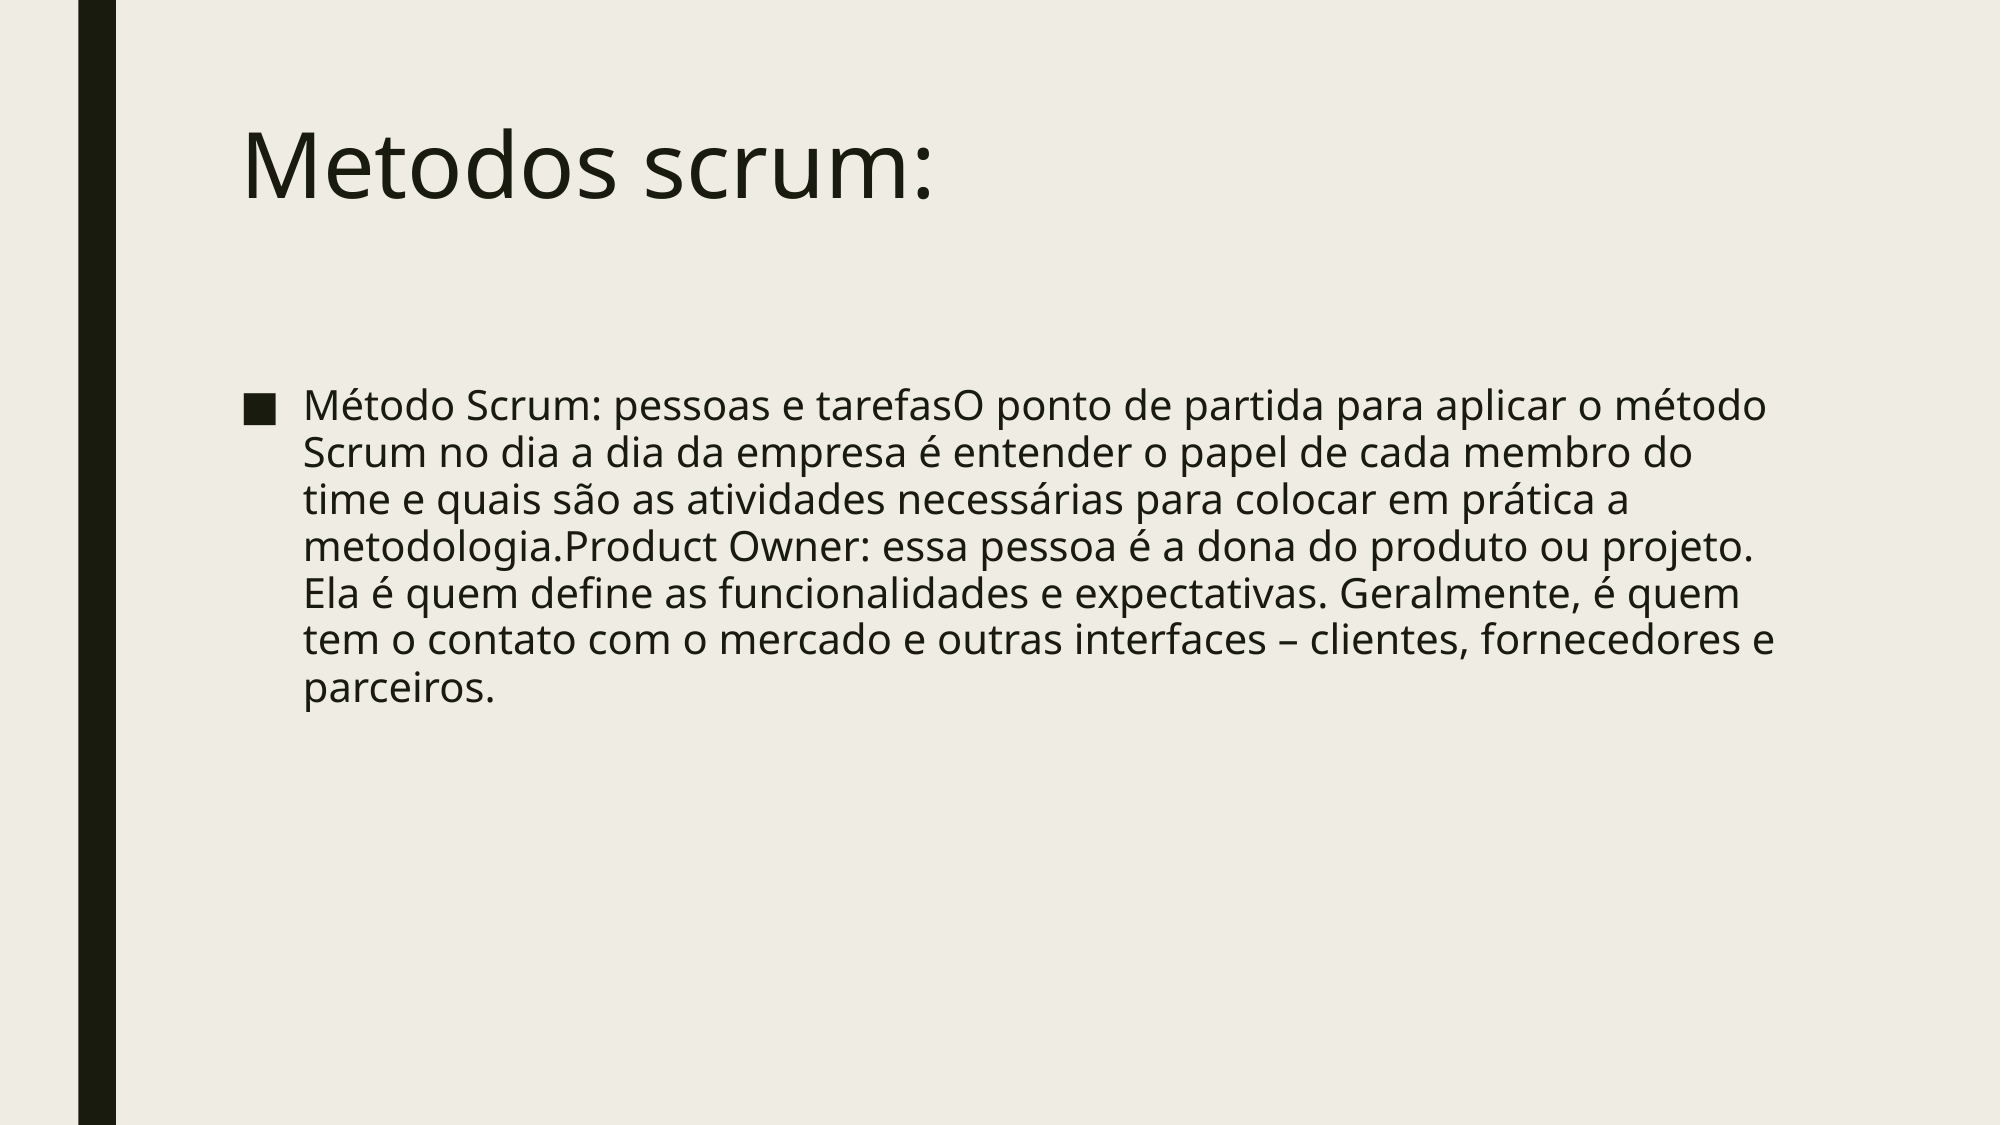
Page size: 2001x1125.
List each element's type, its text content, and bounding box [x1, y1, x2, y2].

title Metodos scrum: [225, 112, 1800, 357]
list Método Scrum: pessoas e tarefas​O ponto de partida para aplicar o método Scrum no dia a dia da empresa é entender o papel de cada membro do time e quais são as atividades necessárias para colocar em prática a metodologia.Product Owner: essa pessoa é a dona do produto ou projeto. Ela é quem define as funcionalidades e expectativas. Geralmente, é quem tem o contato com o mercado e outras interfaces – clientes, fornecedores e parceiros. [225, 375, 1800, 963]
